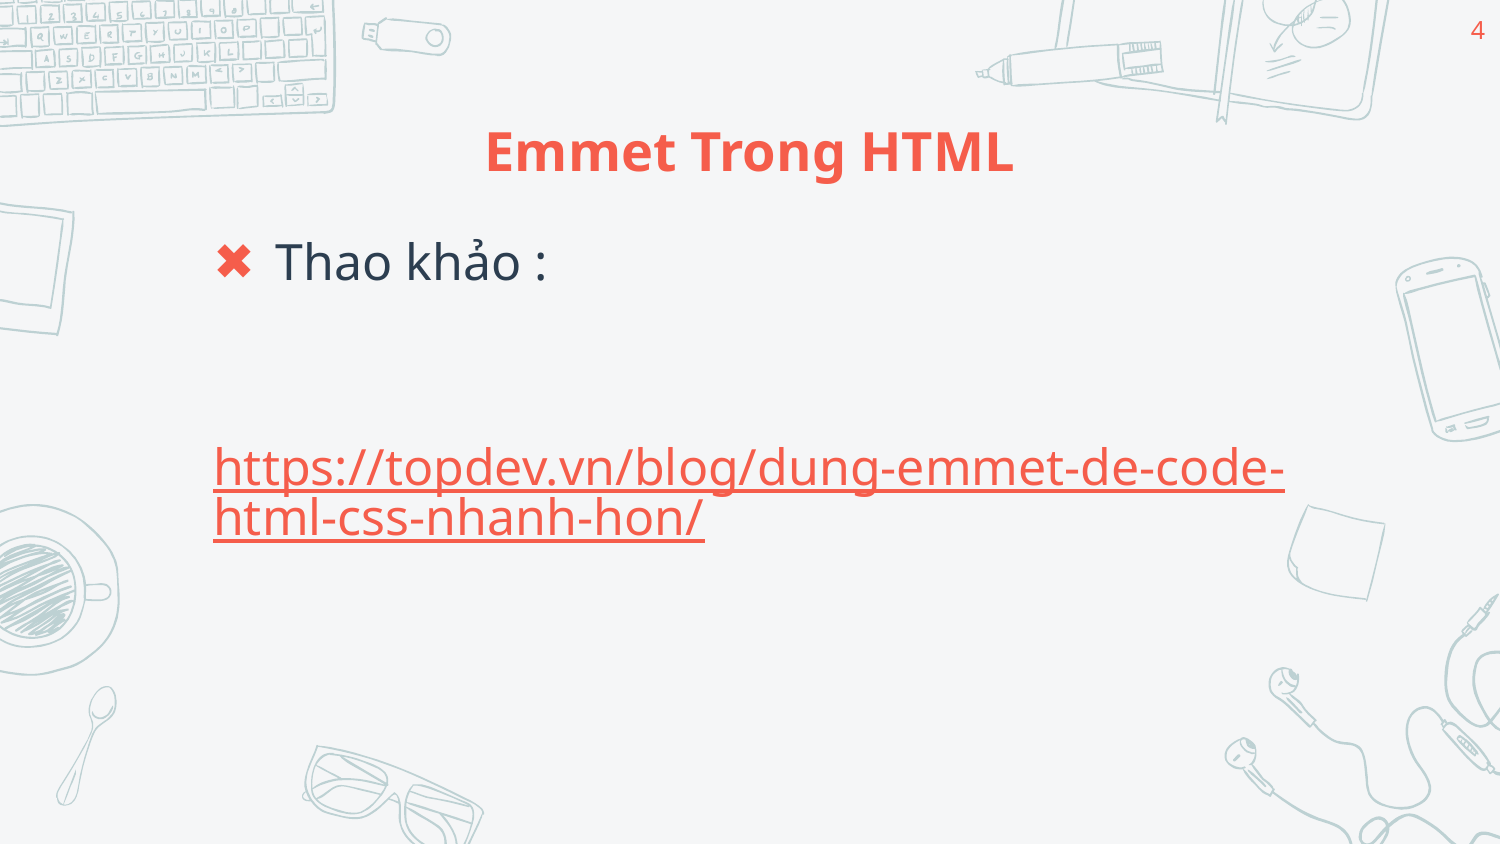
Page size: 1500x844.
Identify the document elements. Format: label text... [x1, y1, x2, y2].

slide_number 4 [1435, 0, 1500, 53]
list Thao khảo : https://topdev.vn/blog/dung-emmet-de-code-html-css-nhanh-hon/ [185, 215, 1315, 790]
title Emmet Trong HTML [185, 102, 1315, 198]
